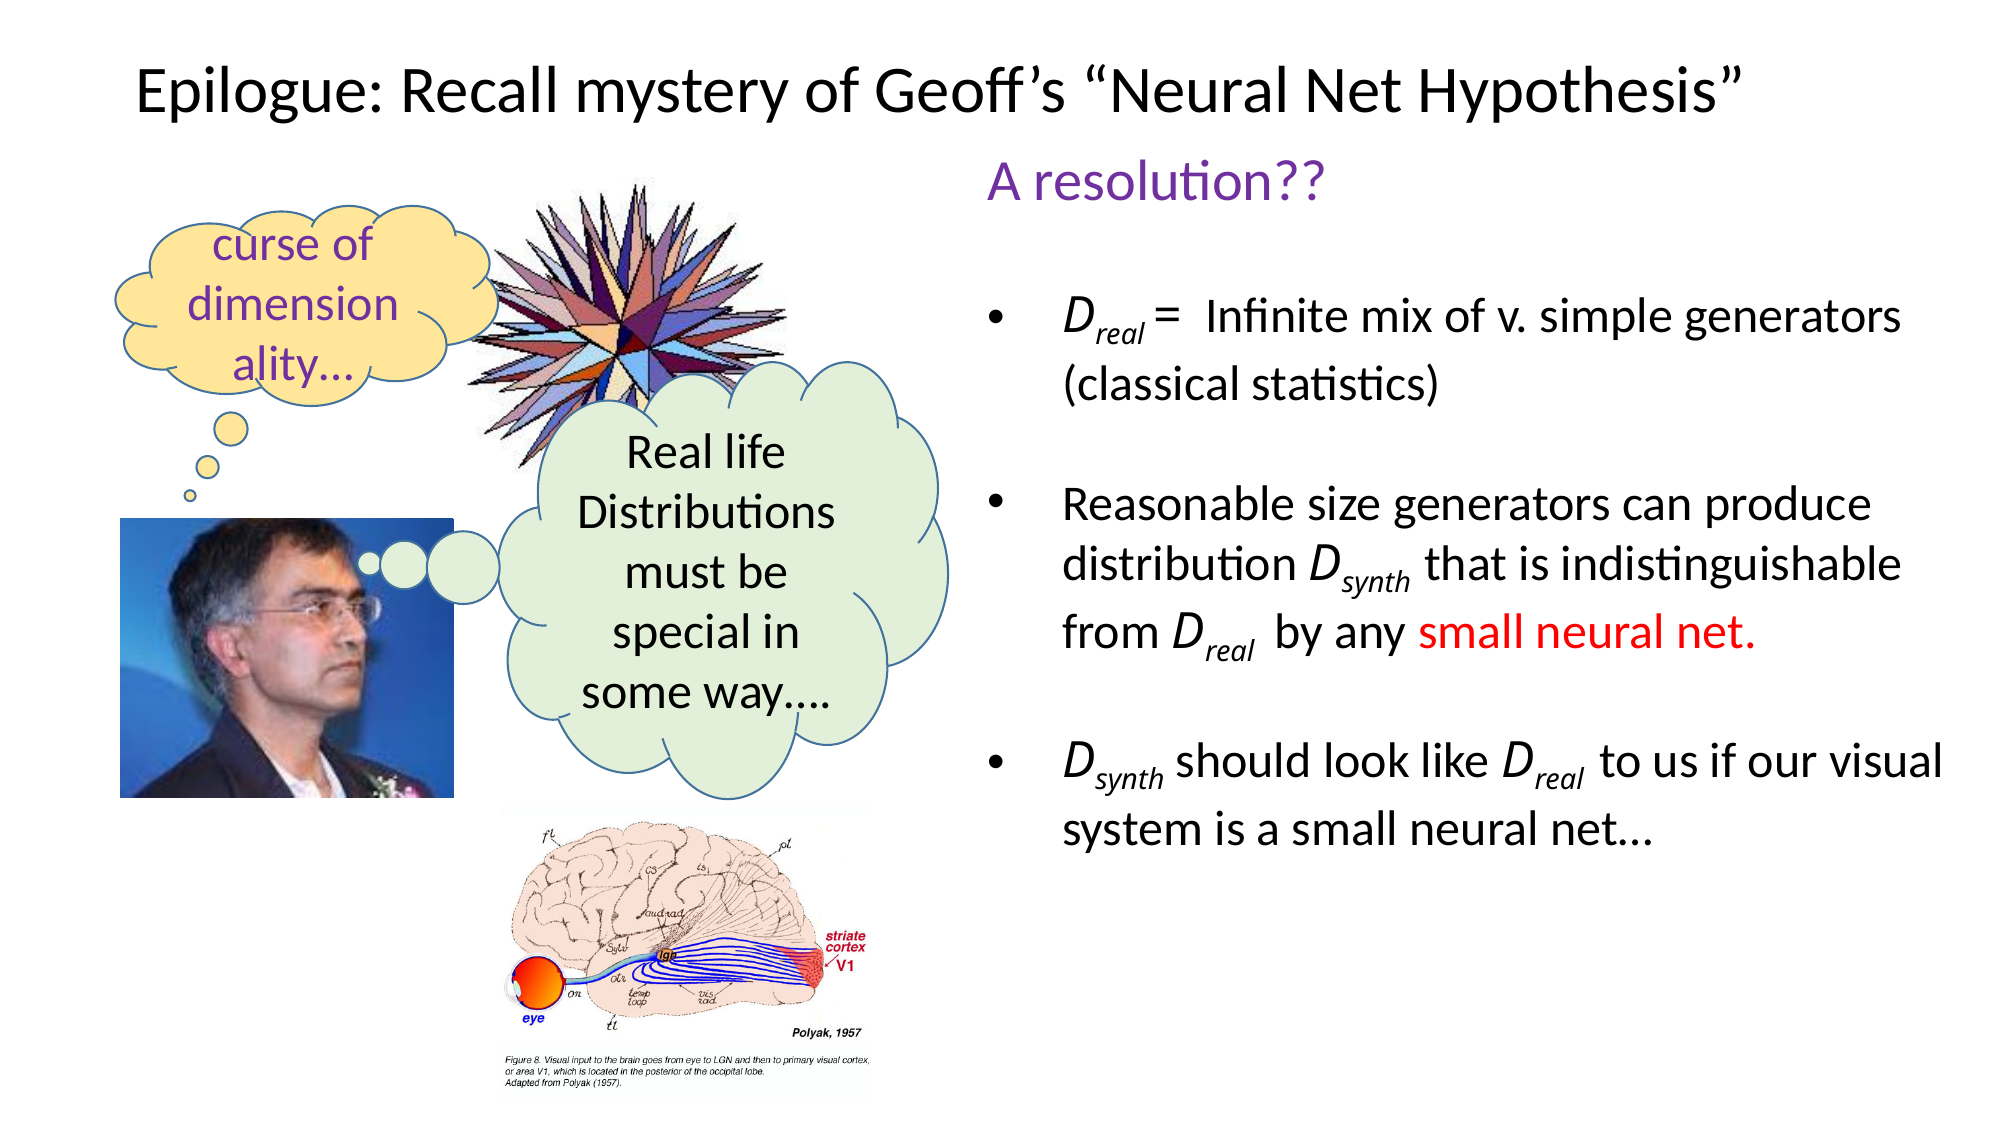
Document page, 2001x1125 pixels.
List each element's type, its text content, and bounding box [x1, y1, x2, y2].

picture [500, 806, 872, 1100]
text_box Real life Distributions must be special in some way…. [454, 361, 950, 801]
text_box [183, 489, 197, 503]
text_box A resolution?? Dreal = Infinite mix of v. simple generators (classical statistics) Reasonable size generators can produce distribution Dsynth that is indistinguishable from Dreal by any small neural net. Dsynth should look like Dreal to us if our visual system is a small neural net… [972, 134, 1960, 863]
text_box curse of dimensionality… [195, 454, 220, 480]
text_box curse of dimensionality… [114, 204, 453, 408]
picture [120, 177, 796, 798]
text_box Epilogue: Recall mystery of Geoff’s “Neural Net Hypothesis” [120, 38, 1824, 134]
text_box curse of dimensionality… [213, 411, 249, 447]
